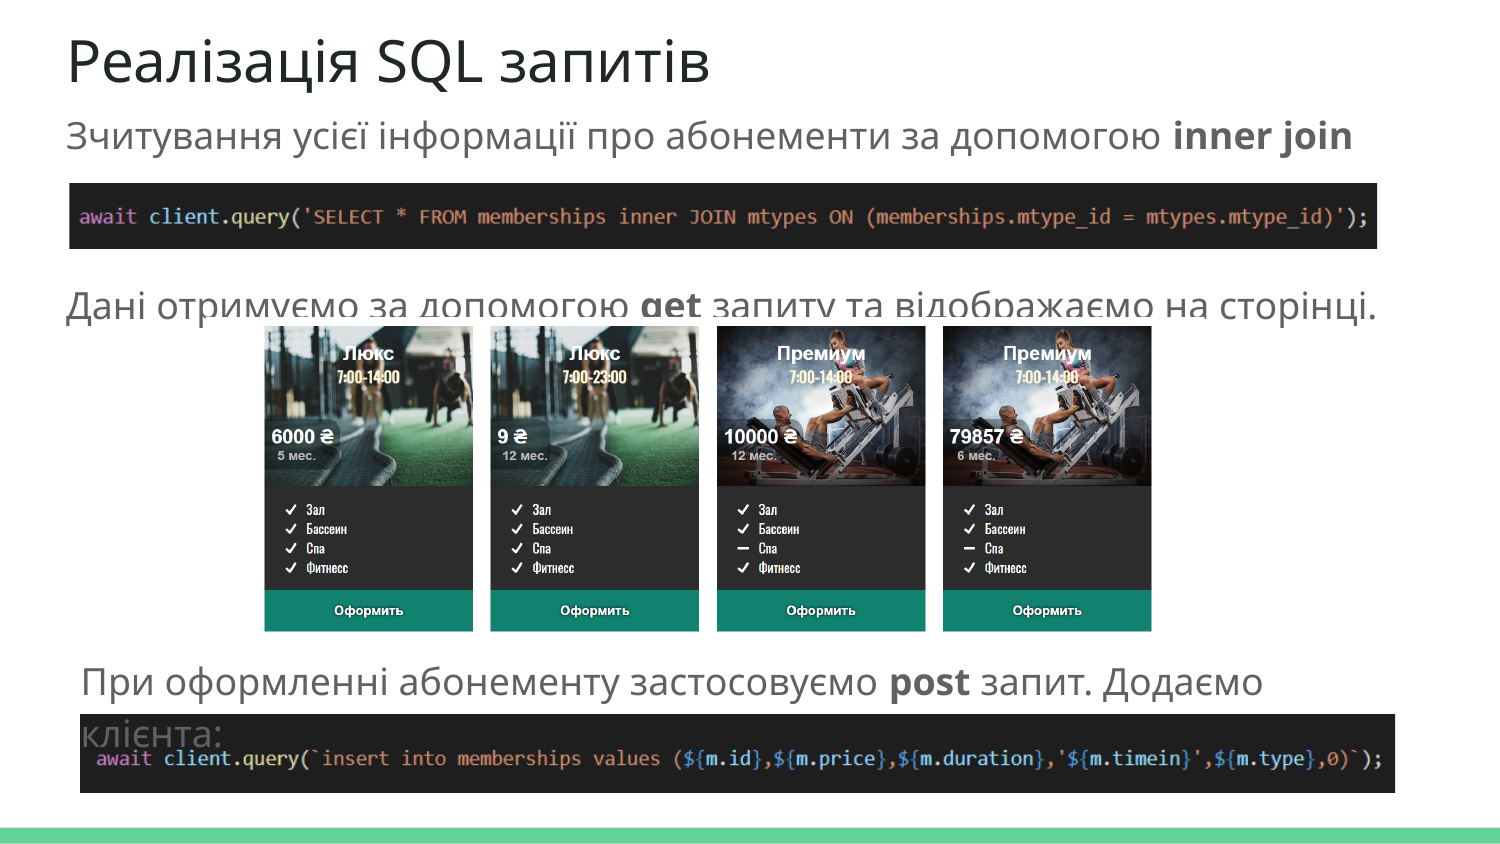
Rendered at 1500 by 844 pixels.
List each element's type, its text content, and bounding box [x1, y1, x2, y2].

picture [205, 316, 1205, 637]
title Реалізація SQL запитів [51, 8, 1449, 90]
text_box При оформленні абонементу застосовуємо post запит. Додаємо клієнта: [65, 636, 1374, 715]
picture [79, 714, 1396, 794]
picture [68, 183, 1378, 249]
list Зчитування усієї інформації про абонементи за допомогою inner join Дані отримуємо за допомогою get запиту та відображаємо на сторінці. [51, 90, 1449, 342]
